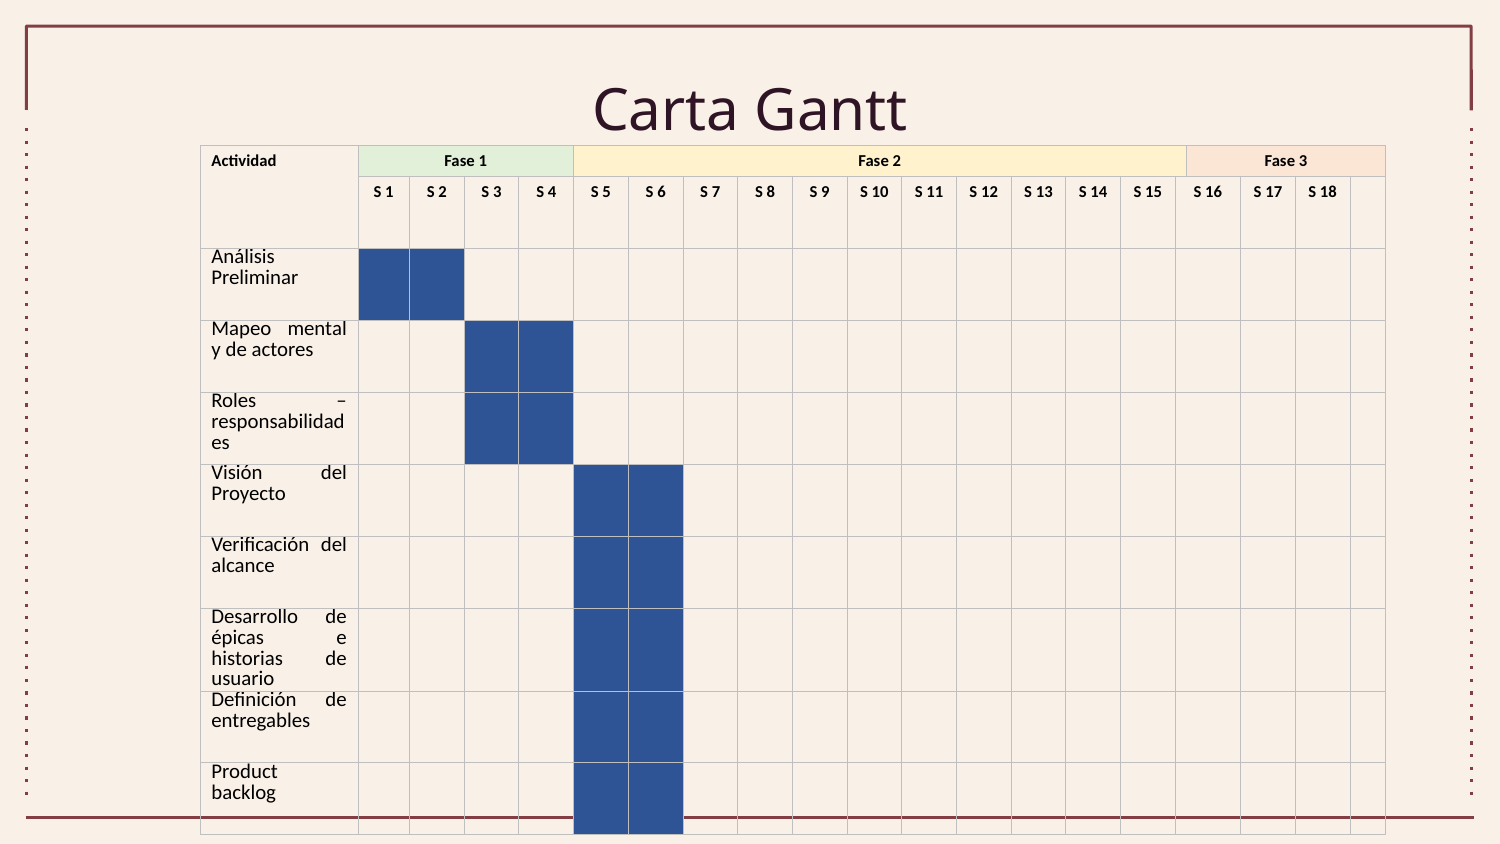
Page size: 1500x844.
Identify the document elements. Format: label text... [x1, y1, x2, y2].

table_cell [574, 692, 628, 762]
table_cell [1241, 692, 1295, 762]
table_cell Análisis Preliminar [201, 249, 358, 320]
table_cell [1012, 537, 1065, 608]
table_cell [902, 249, 956, 320]
table_cell [848, 465, 901, 536]
table_cell [1351, 763, 1385, 834]
table_cell Definición de entregables [201, 692, 358, 762]
table_cell S 15 [1121, 177, 1175, 248]
table_header Fase 1 [359, 151, 573, 176]
table_cell [1351, 537, 1385, 608]
table_cell [1351, 609, 1385, 691]
table_cell [574, 763, 628, 834]
table_cell [410, 465, 464, 536]
table_cell [410, 249, 464, 320]
table_cell [359, 465, 409, 536]
table_cell [1296, 393, 1350, 464]
table_cell [902, 321, 956, 392]
table_cell [1241, 537, 1295, 608]
table_cell [574, 249, 628, 320]
table_cell S 3 [465, 177, 518, 248]
table_cell [410, 692, 464, 762]
table_cell Product backlog [201, 763, 358, 834]
table_cell [629, 692, 683, 762]
table_cell [1296, 321, 1350, 392]
table_cell [1121, 692, 1175, 762]
table_cell [629, 537, 683, 608]
table_cell S 13 [1012, 177, 1065, 248]
table_cell [519, 537, 573, 608]
table_cell [1012, 393, 1065, 464]
table_header Fase 2 [574, 151, 1186, 176]
table_cell [902, 465, 956, 536]
table_cell [1012, 763, 1065, 834]
table_cell [359, 609, 409, 691]
table_cell [465, 609, 518, 691]
table_cell [629, 763, 683, 834]
table_cell [574, 321, 628, 392]
table_cell [684, 692, 737, 762]
table_cell [1241, 763, 1295, 834]
table_cell [465, 537, 518, 608]
table_cell [738, 249, 792, 320]
table_cell [1176, 692, 1240, 762]
table_cell S 8 [738, 177, 792, 248]
table_cell [1066, 321, 1120, 392]
table_cell [902, 537, 956, 608]
table_cell Visión del Proyecto [201, 465, 358, 536]
table_cell [848, 763, 901, 834]
table_cell [1066, 249, 1120, 320]
table_cell [684, 763, 737, 834]
table_cell [684, 393, 737, 464]
table_cell [1296, 692, 1350, 762]
table_header Fase 3 [1187, 146, 1385, 176]
table_cell [957, 609, 1011, 691]
table_cell [738, 321, 792, 392]
table_cell [629, 393, 683, 464]
table_cell [1296, 249, 1350, 320]
table_cell [1296, 763, 1350, 834]
table_cell [1121, 763, 1175, 834]
table_cell S 5 [574, 177, 628, 248]
table_cell [1351, 321, 1385, 392]
table_cell [1012, 465, 1065, 536]
table_cell S 9 [793, 177, 847, 248]
table_cell S 1 [359, 177, 409, 248]
table_cell [1176, 465, 1240, 536]
table_cell S 7 [684, 177, 737, 248]
table_cell [1012, 692, 1065, 762]
table_header Actividad [201, 151, 358, 248]
table_cell [1351, 393, 1385, 464]
table_cell [465, 393, 518, 464]
table_cell [574, 609, 628, 691]
table_cell [629, 465, 683, 536]
table_cell [1351, 692, 1385, 762]
table_cell [410, 321, 464, 392]
table_cell [738, 465, 792, 536]
table_cell Mapeo mental y de actores [201, 321, 358, 392]
table_cell [957, 763, 1011, 834]
table_cell S 18 [1296, 177, 1350, 248]
table_cell S 11 [902, 177, 956, 248]
table_cell [519, 465, 573, 536]
table_cell [1121, 609, 1175, 691]
table_cell [848, 321, 901, 392]
table_cell [1296, 609, 1350, 691]
table_cell [1351, 249, 1385, 320]
table_cell S 2 [410, 177, 464, 248]
table_cell [738, 763, 792, 834]
table_cell [957, 692, 1011, 762]
table_cell [848, 609, 901, 691]
table_cell [793, 763, 847, 834]
table_cell S 17 [1241, 177, 1295, 248]
table_cell [957, 393, 1011, 464]
table_cell [574, 537, 628, 608]
table_cell [848, 249, 901, 320]
table_cell [1121, 321, 1175, 392]
table_cell [902, 609, 956, 691]
table_cell [957, 465, 1011, 536]
table_cell [1066, 537, 1120, 608]
table_cell [574, 465, 628, 536]
table_cell [957, 249, 1011, 320]
table_cell [1241, 465, 1295, 536]
table_cell [684, 609, 737, 691]
table_cell [738, 393, 792, 464]
table_cell [684, 465, 737, 536]
table_cell [1176, 393, 1240, 464]
table_cell [684, 537, 737, 608]
table_cell [1296, 537, 1350, 608]
table_cell [1012, 609, 1065, 691]
table_cell [1176, 763, 1240, 834]
table_cell [519, 609, 573, 691]
table_cell [793, 249, 847, 320]
table_cell [410, 537, 464, 608]
table_cell [410, 763, 464, 834]
table_cell [1176, 321, 1240, 392]
table_cell [465, 321, 518, 392]
table_cell Verificación del alcance [201, 537, 358, 608]
table_cell S 10 [848, 177, 901, 248]
table_cell [1121, 249, 1175, 320]
table_cell [793, 465, 847, 536]
table_cell [519, 249, 573, 320]
table_cell [793, 609, 847, 691]
table_cell [465, 249, 518, 320]
table_cell [684, 321, 737, 392]
table_cell [1176, 609, 1240, 691]
table_cell [1121, 393, 1175, 464]
table_cell [1066, 465, 1120, 536]
table_cell [410, 393, 464, 464]
table_cell [1176, 537, 1240, 608]
table_cell [629, 321, 683, 392]
table_cell [848, 393, 901, 464]
table_cell S 4 [519, 177, 573, 248]
title Carta Gantt [118, 56, 1382, 151]
table_cell [957, 537, 1011, 608]
table_cell [1241, 609, 1295, 691]
table_cell [519, 763, 573, 834]
table_cell [738, 537, 792, 608]
table_cell [902, 692, 956, 762]
table_cell S 14 [1066, 177, 1120, 248]
table_cell [793, 537, 847, 608]
table_cell [465, 465, 518, 536]
table_cell Desarrollo de épicas e historias de usuario [201, 609, 358, 691]
table_cell [902, 763, 956, 834]
table_cell [359, 692, 409, 762]
table_cell [1012, 249, 1065, 320]
table_cell [848, 537, 901, 608]
table_cell [359, 763, 409, 834]
table_cell [902, 393, 956, 464]
table_cell S 6 [629, 177, 683, 248]
table_cell [1241, 321, 1295, 392]
table_cell [793, 692, 847, 762]
table_cell [957, 321, 1011, 392]
table_cell [359, 537, 409, 608]
table_cell [1351, 177, 1385, 248]
table_cell [1012, 321, 1065, 392]
table_cell Roles – responsabilidades [201, 393, 358, 464]
table_cell [410, 609, 464, 691]
table_cell [629, 249, 683, 320]
table_cell [1066, 609, 1120, 691]
table_cell [1296, 465, 1350, 536]
table_cell S 16 [1176, 177, 1240, 248]
table_cell [1121, 465, 1175, 536]
table_cell [465, 692, 518, 762]
table_cell [519, 393, 573, 464]
table_cell [738, 609, 792, 691]
table_cell [738, 692, 792, 762]
table_cell [1176, 249, 1240, 320]
table_cell [519, 692, 573, 762]
table_cell [1066, 763, 1120, 834]
table_cell [793, 321, 847, 392]
table_cell [359, 321, 409, 392]
table_cell [574, 393, 628, 464]
table_cell [1241, 249, 1295, 320]
table_cell [1351, 465, 1385, 536]
table_cell S 12 [957, 177, 1011, 248]
table_cell [684, 249, 737, 320]
table_cell [1121, 537, 1175, 608]
table_cell [519, 321, 573, 392]
table_cell [848, 692, 901, 762]
table_cell [465, 763, 518, 834]
table_cell [1066, 393, 1120, 464]
table_cell [1241, 393, 1295, 464]
table_cell [629, 609, 683, 691]
table_cell [359, 249, 409, 320]
table_cell [359, 393, 409, 464]
table_cell [1066, 692, 1120, 762]
table_cell [793, 393, 847, 464]
